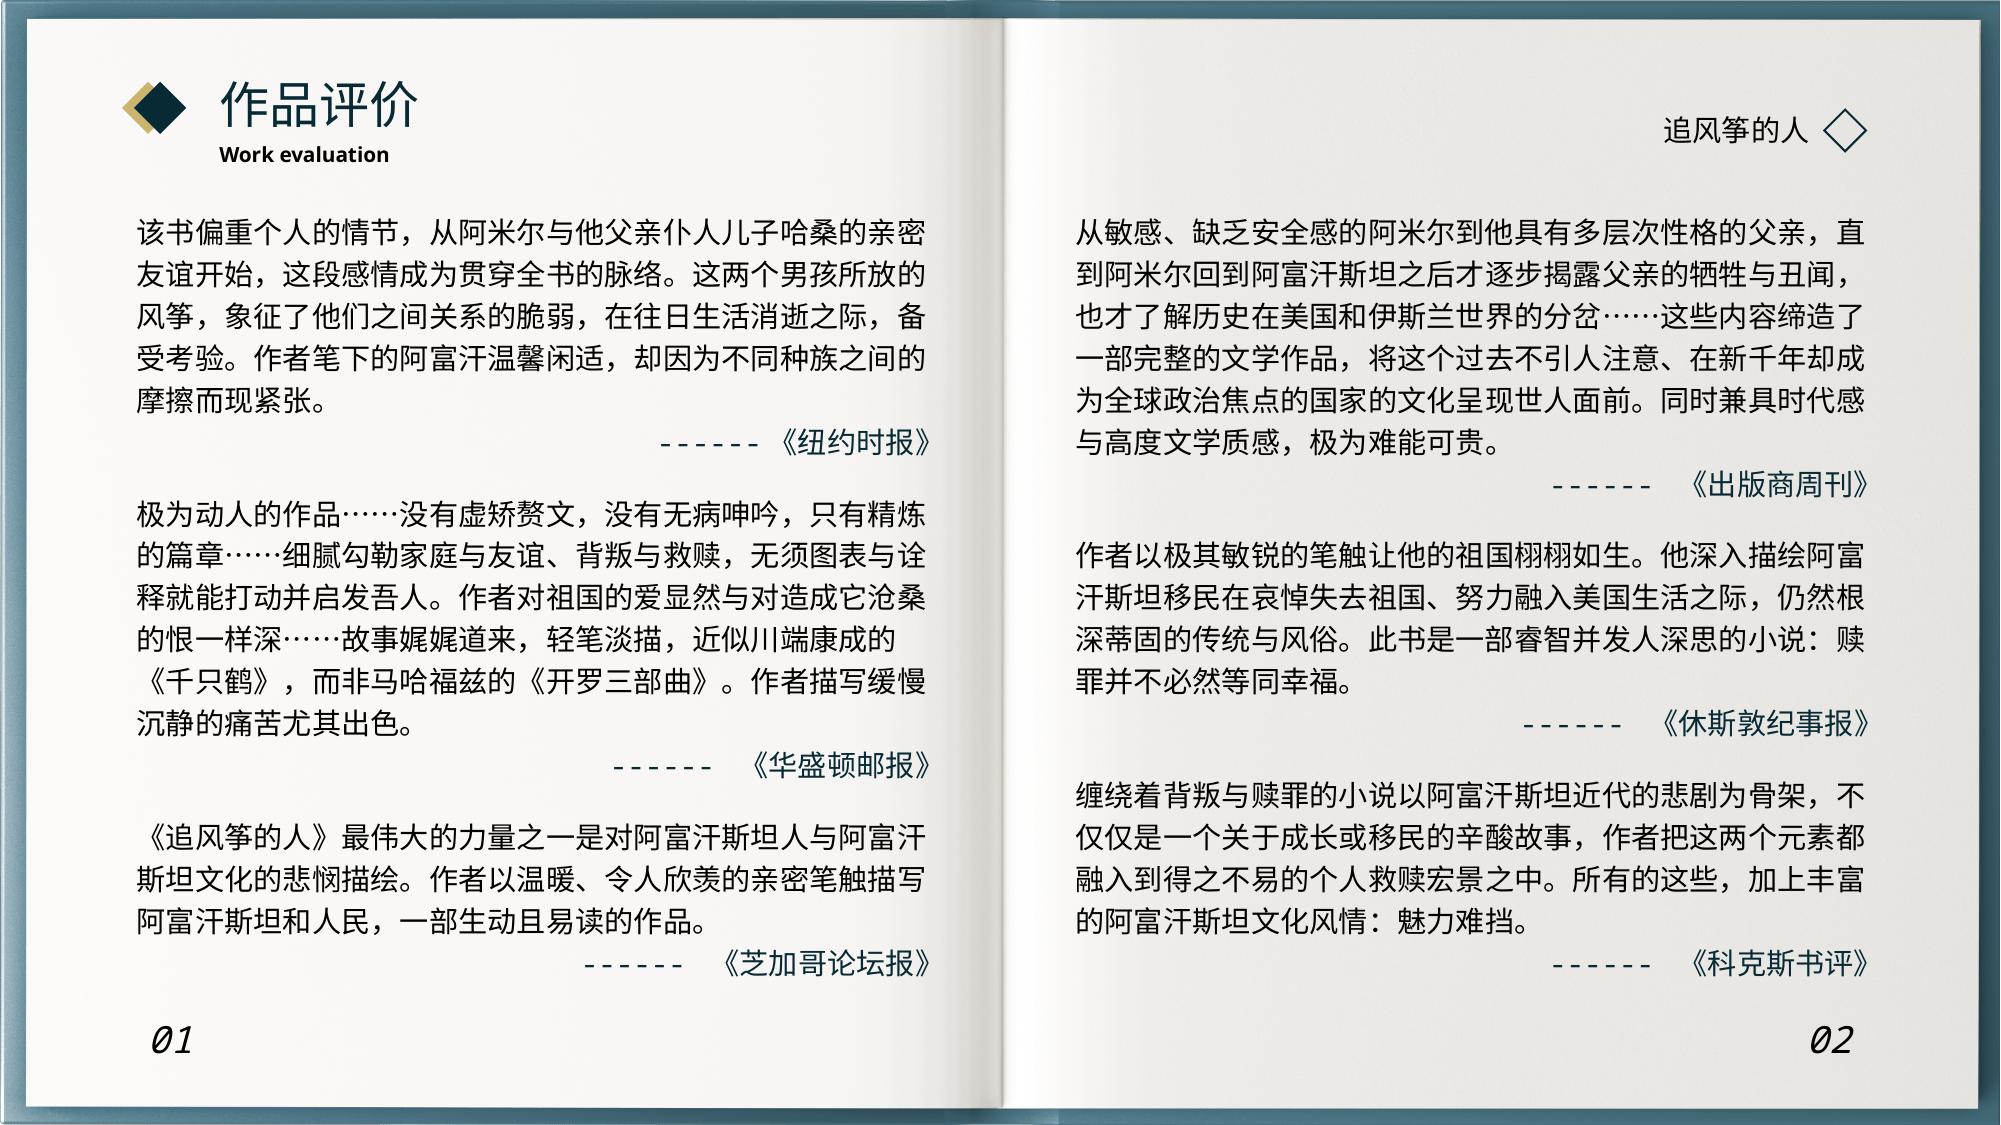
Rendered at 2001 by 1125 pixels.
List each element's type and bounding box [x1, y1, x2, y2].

text_box [1570, 105, 1866, 156]
picture [0, 0, 2000, 1125]
text_box [121, 66, 508, 175]
